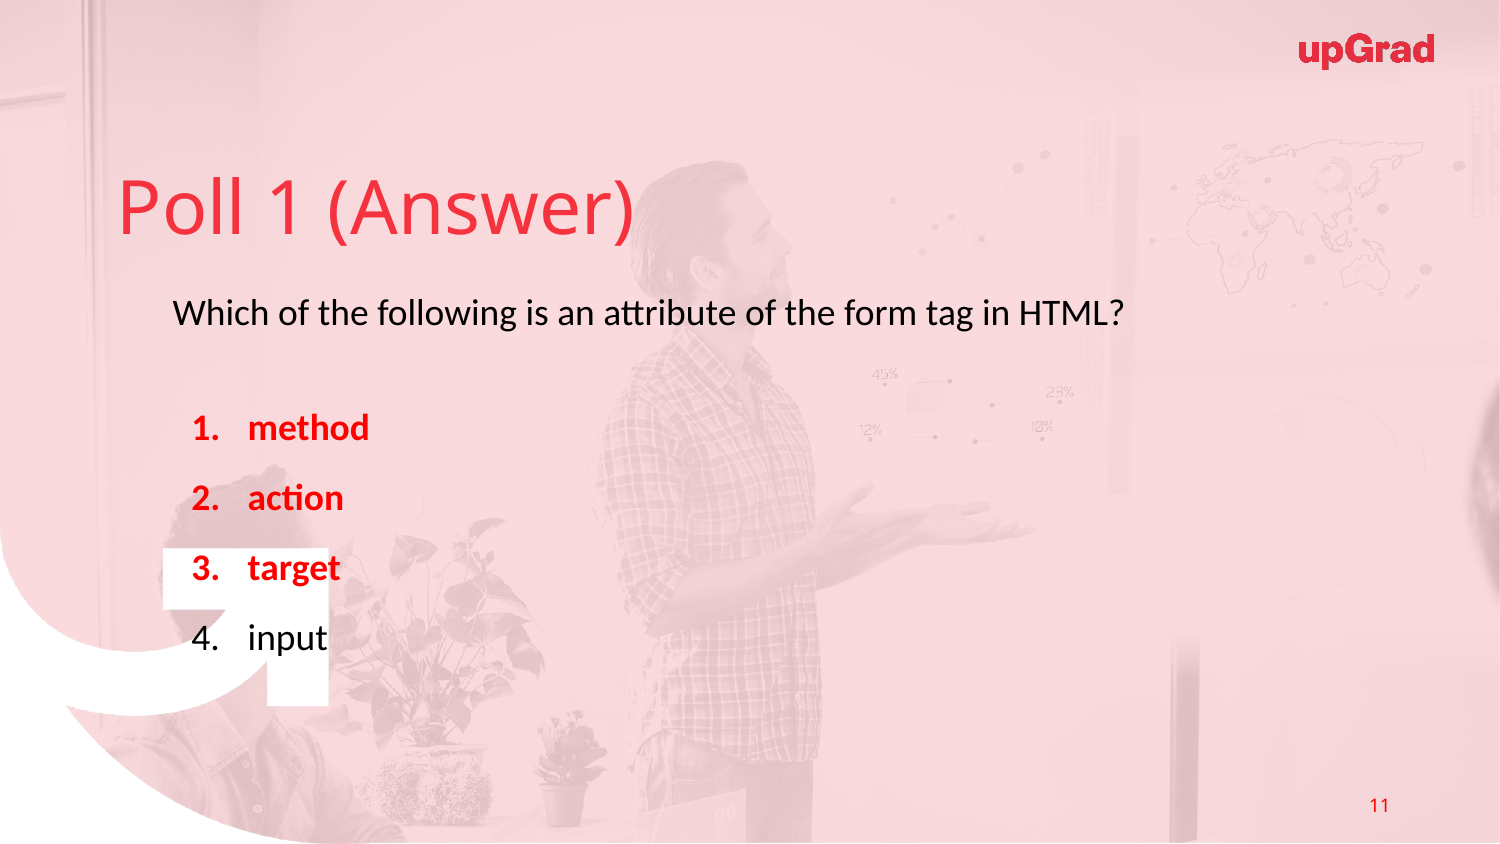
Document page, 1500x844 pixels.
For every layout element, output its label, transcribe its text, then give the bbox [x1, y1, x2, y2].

text_box 11 [1068, 782, 1406, 828]
text_box Poll 1 (Answer) [105, 102, 1007, 319]
text_box Which of the following is an attribute of the form tag in HTML? method action target input [157, 280, 1275, 745]
picture [1299, 33, 1434, 70]
text_box [0, 0, 1500, 844]
